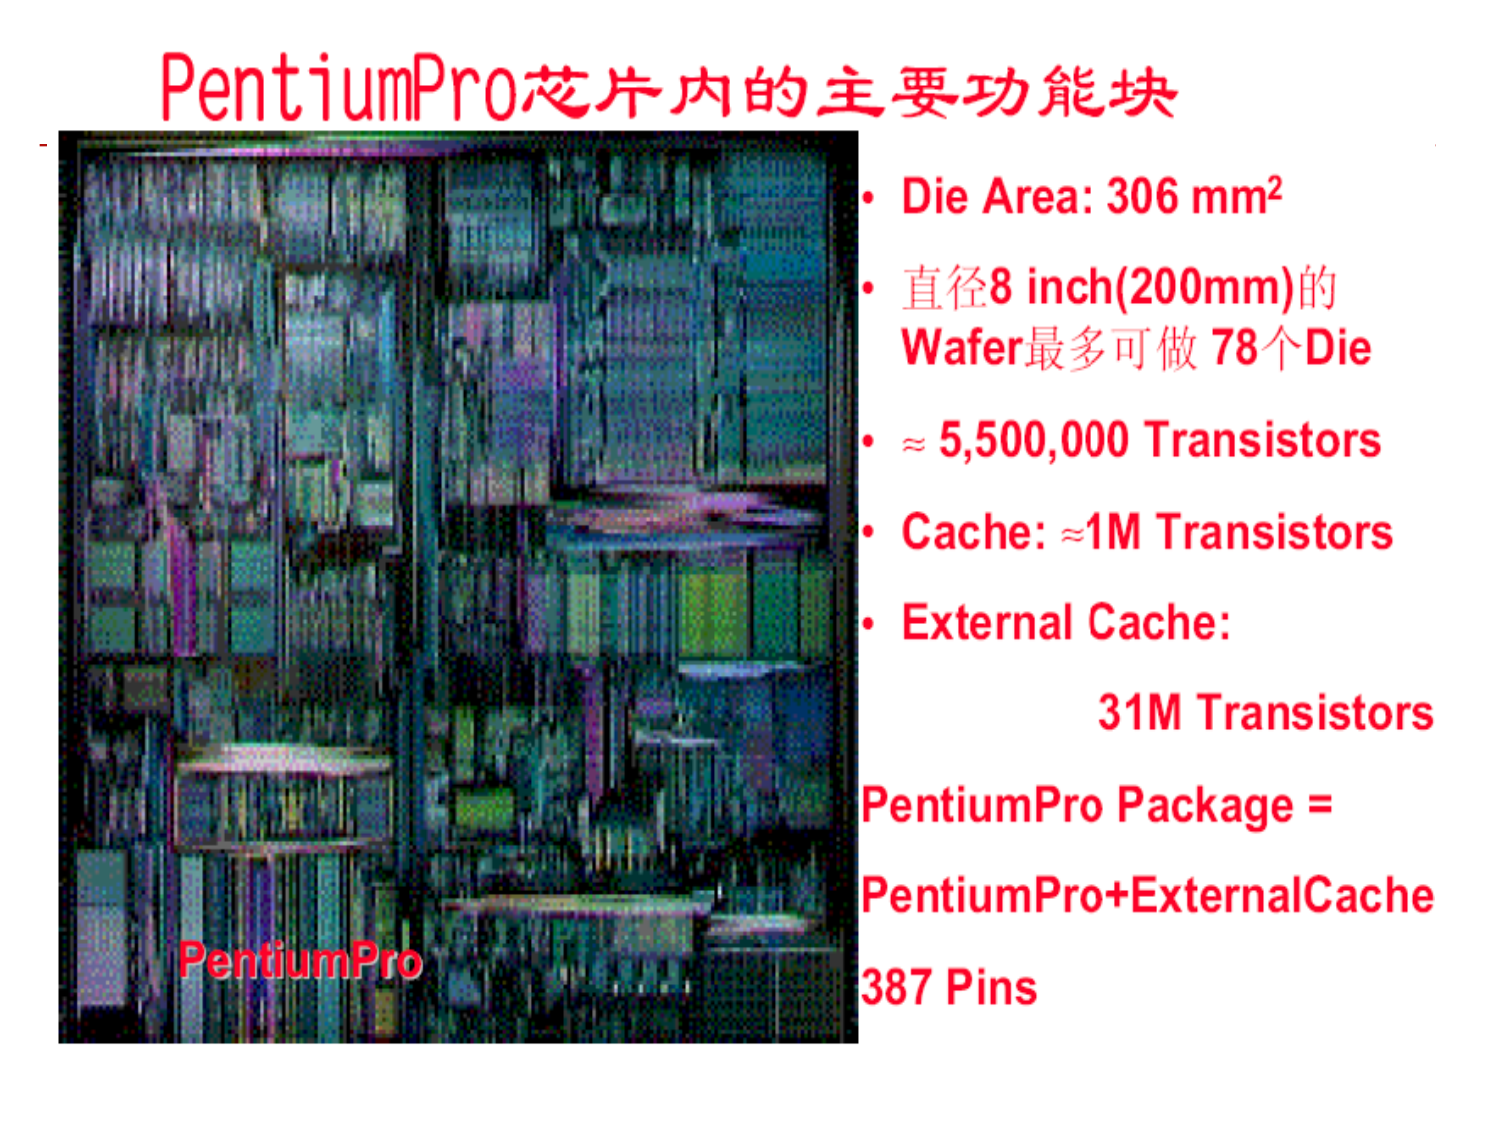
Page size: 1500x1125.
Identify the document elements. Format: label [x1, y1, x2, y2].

list [46, 32, 1435, 1048]
